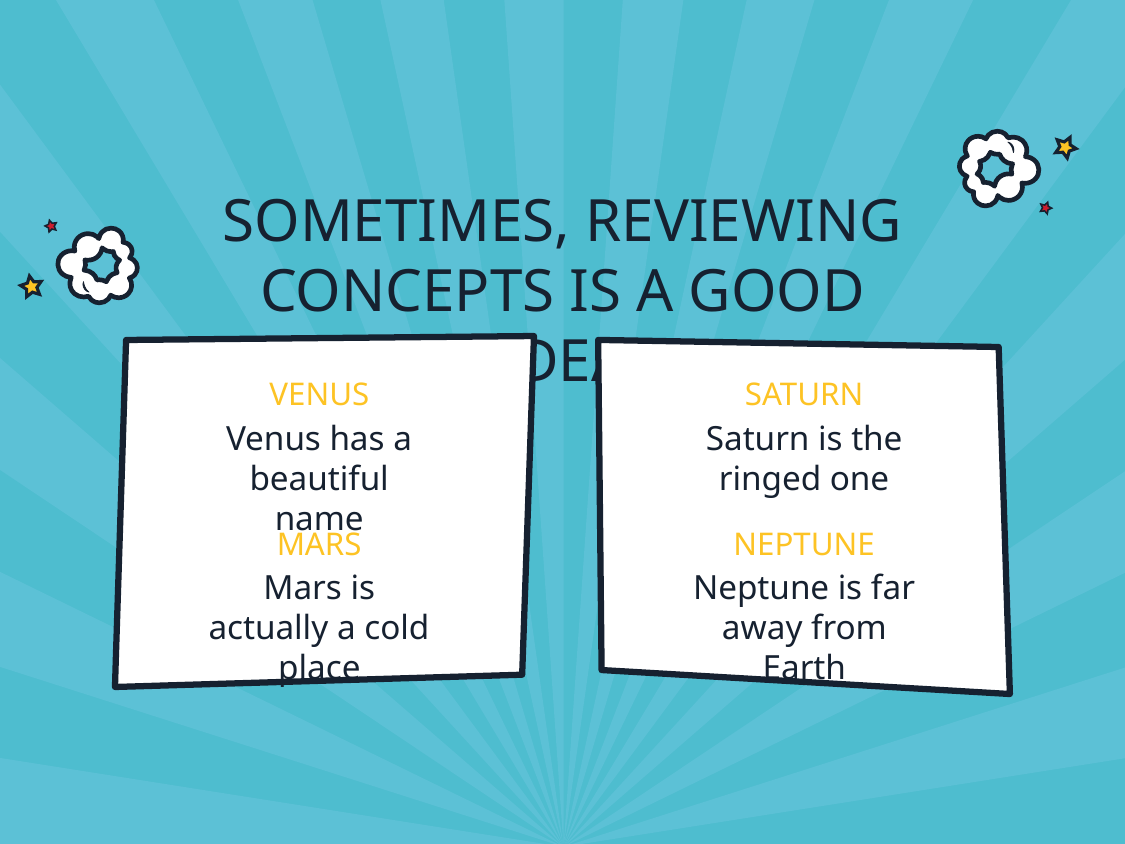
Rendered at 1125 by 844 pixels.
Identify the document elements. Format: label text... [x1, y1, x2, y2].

title SOMETIMES, REVIEWING CONCEPTS IS A GOOD IDEA [180, 171, 945, 294]
subtitle VENUS [196, 363, 443, 401]
subtitle NEPTUNE [680, 512, 928, 550]
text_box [957, 130, 1077, 215]
subtitle Mars is actually a cold place [196, 555, 443, 638]
subtitle SATURN [680, 363, 928, 401]
subtitle Neptune is far away from Earth [680, 555, 928, 638]
subtitle Saturn is the ringed one [680, 406, 928, 489]
text_box [114, 336, 534, 687]
subtitle MARS [196, 512, 443, 550]
text_box [598, 339, 1010, 695]
subtitle Venus has a beautiful name [196, 406, 443, 489]
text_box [20, 219, 139, 304]
